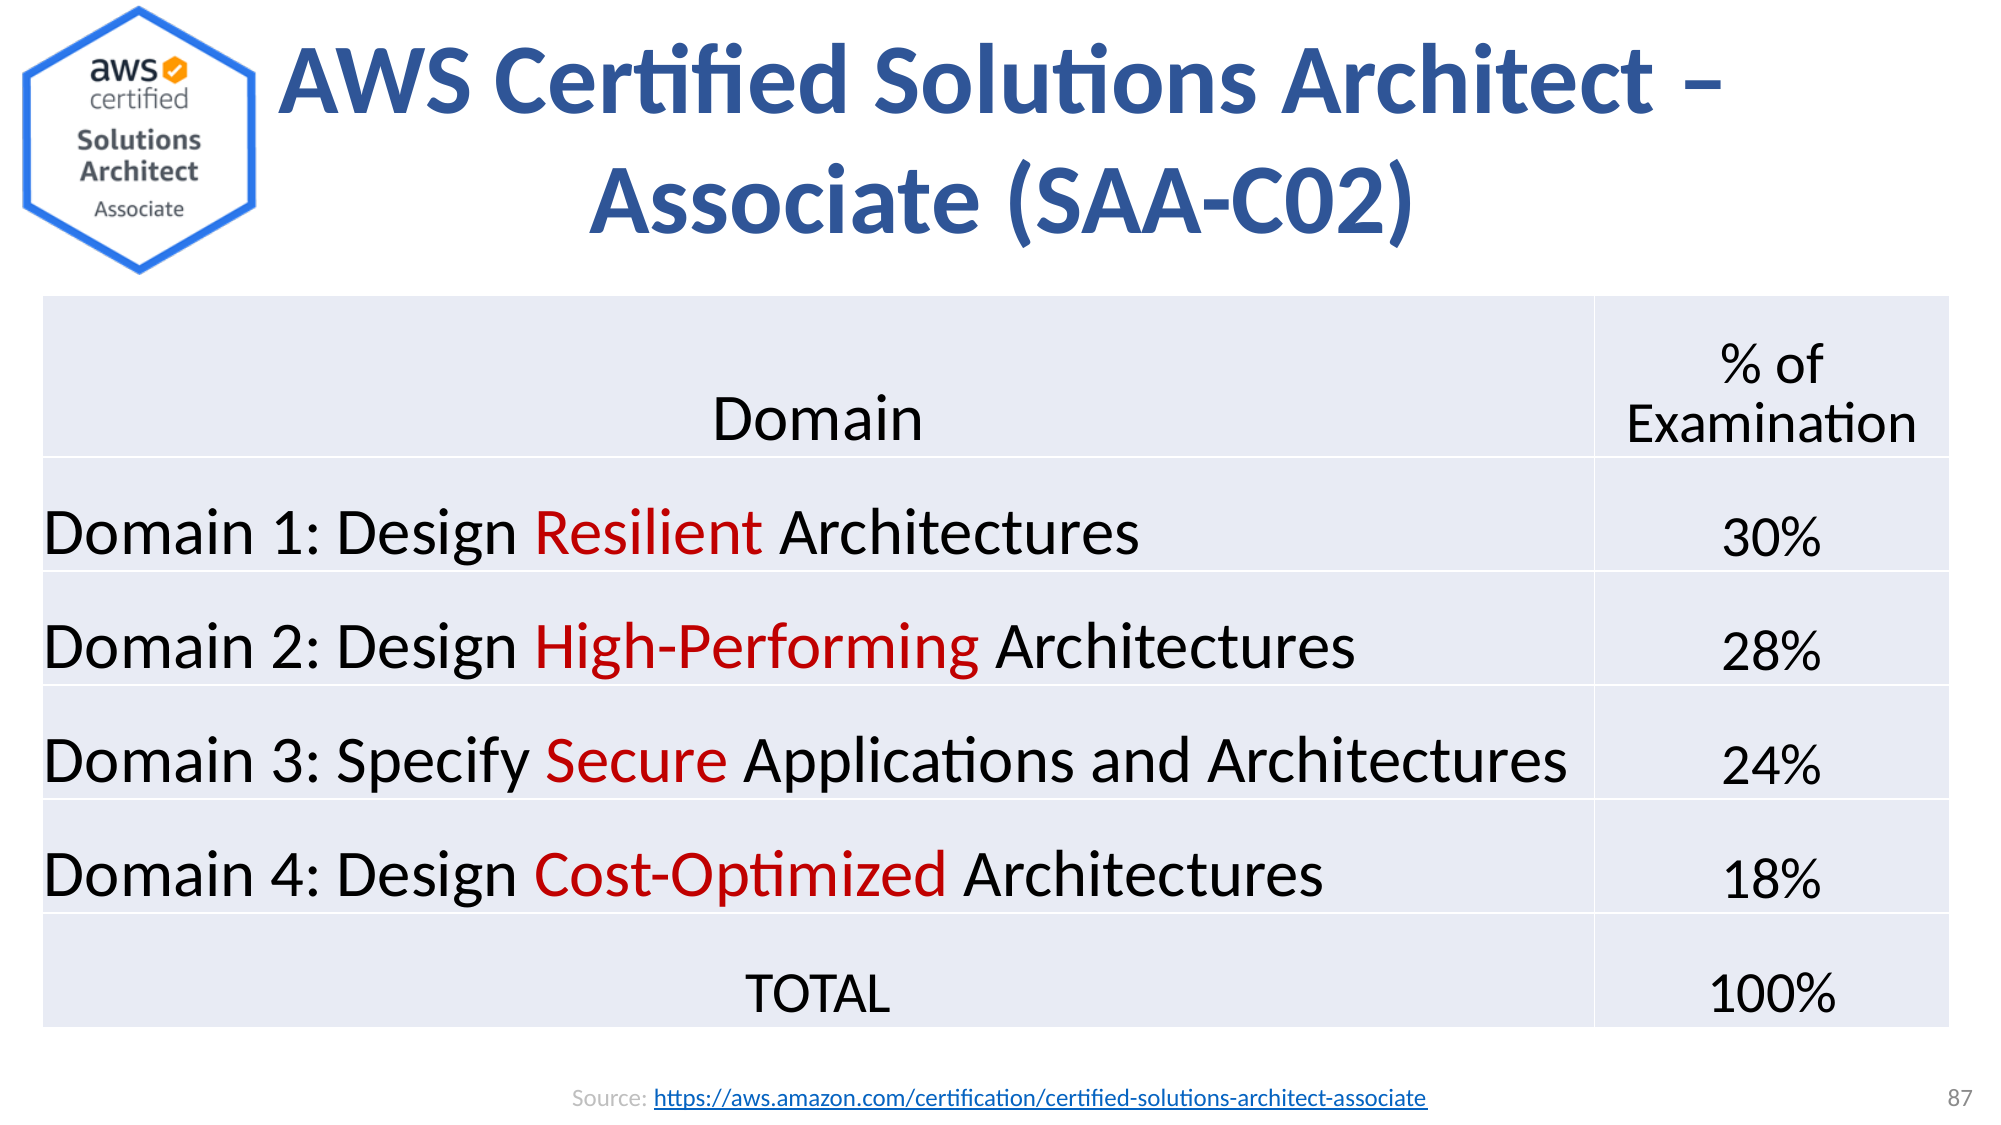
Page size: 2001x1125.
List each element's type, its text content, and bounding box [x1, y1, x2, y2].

table_header % of Examination [1595, 296, 1949, 456]
table_cell 100% [1595, 914, 1949, 1027]
table_cell Domain 4: Design Cost-Optimized Architectures [43, 800, 1594, 912]
table_cell 24% [1595, 686, 1949, 798]
title AWS Certified Solutions Architect – Associate (SAA-C02) [274, 38, 1927, 229]
text_box Source: https://aws.amazon.com/certification/certified-solutions-architect-associate [236, 1074, 1764, 1119]
table_header Domain [43, 296, 1594, 456]
picture [4, 5, 274, 275]
table_cell Domain 1: Design Resilient Architectures [43, 458, 1594, 570]
table_cell Domain 3: Specify Secure Applications and Architectures [43, 686, 1594, 798]
table_cell 18% [1595, 800, 1949, 912]
table_cell TOTAL [43, 914, 1594, 1027]
table_cell 30% [1595, 458, 1949, 570]
table_cell Domain 2: Design High-Performing Architectures [43, 572, 1594, 684]
slide_number 87 [1830, 1076, 1989, 1116]
table_cell 28% [1595, 572, 1949, 684]
